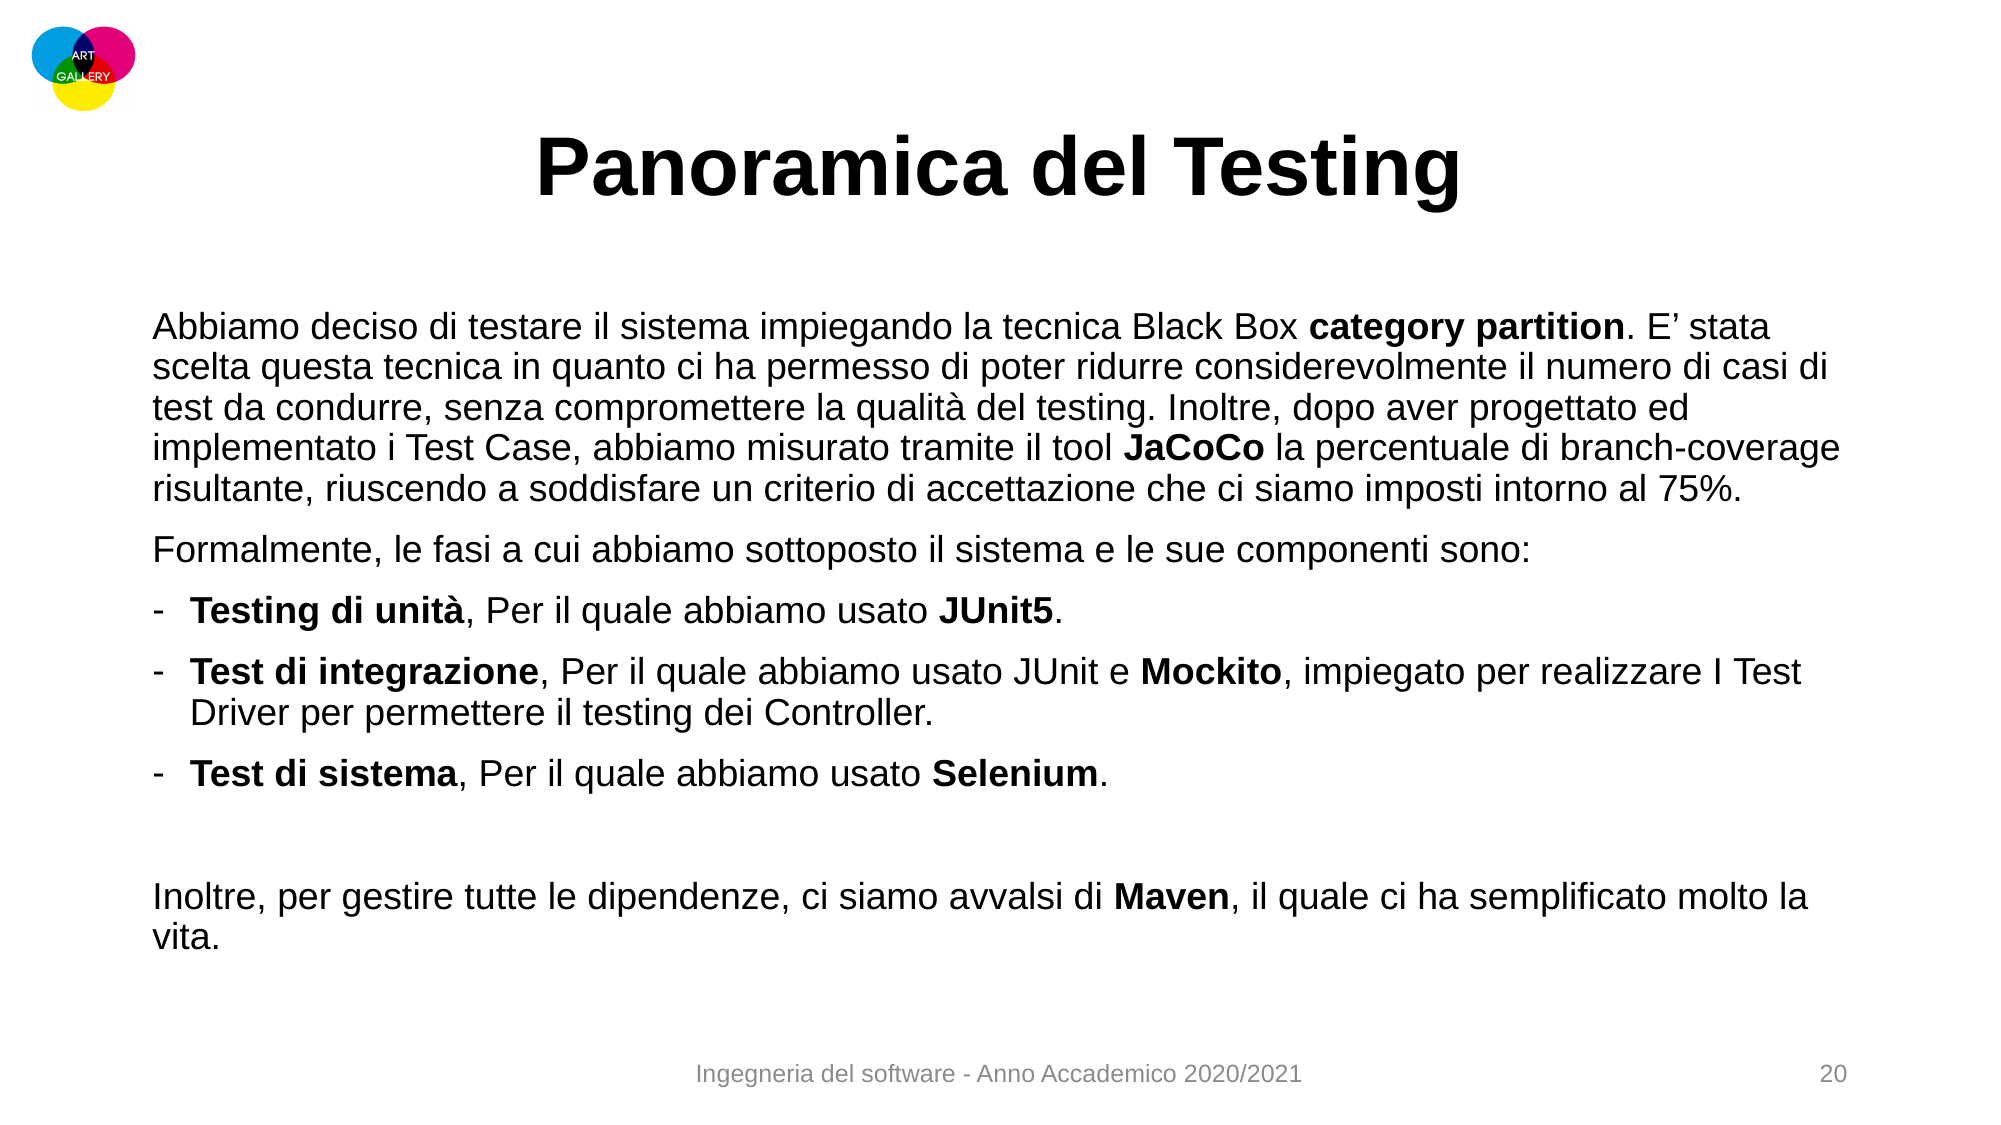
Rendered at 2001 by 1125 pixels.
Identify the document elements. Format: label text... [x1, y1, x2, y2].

list Abbiamo deciso di testare il sistema impiegando la tecnica Black Box category partition. E’ stata scelta questa tecnica in quanto ci ha permesso di poter ridurre considerevolmente il numero di casi di test da condurre, senza compromettere la qualità del testing. Inoltre, dopo aver progettato ed implementato i Test Case, abbiamo misurato tramite il tool JaCoCo la percentuale di branch-coverage risultante, riuscendo a soddisfare un criterio di accettazione che ci siamo imposti intorno al 75%. Formalmente, le fasi a cui abbiamo sottoposto il sistema e le sue componenti sono: Testing di unità, Per il quale abbiamo usato JUnit5. Test di integrazione, Per il quale abbiamo usato JUnit e Mockito, impiegato per realizzare I Test Driver per permettere il testing dei Controller. Test di sistema, Per il quale abbiamo usato Selenium. Inoltre, per gestire tutte le dipendenze, ci siamo avvalsi di Maven, il quale ci ha semplificato molto la vita. [137, 299, 1863, 1014]
title Panoramica del Testing [137, 59, 1863, 278]
picture [28, 23, 138, 115]
slide_number 20 [1412, 1042, 1863, 1103]
footer Ingegneria del software - Anno Accademico 2020/2021 [662, 1042, 1338, 1103]
